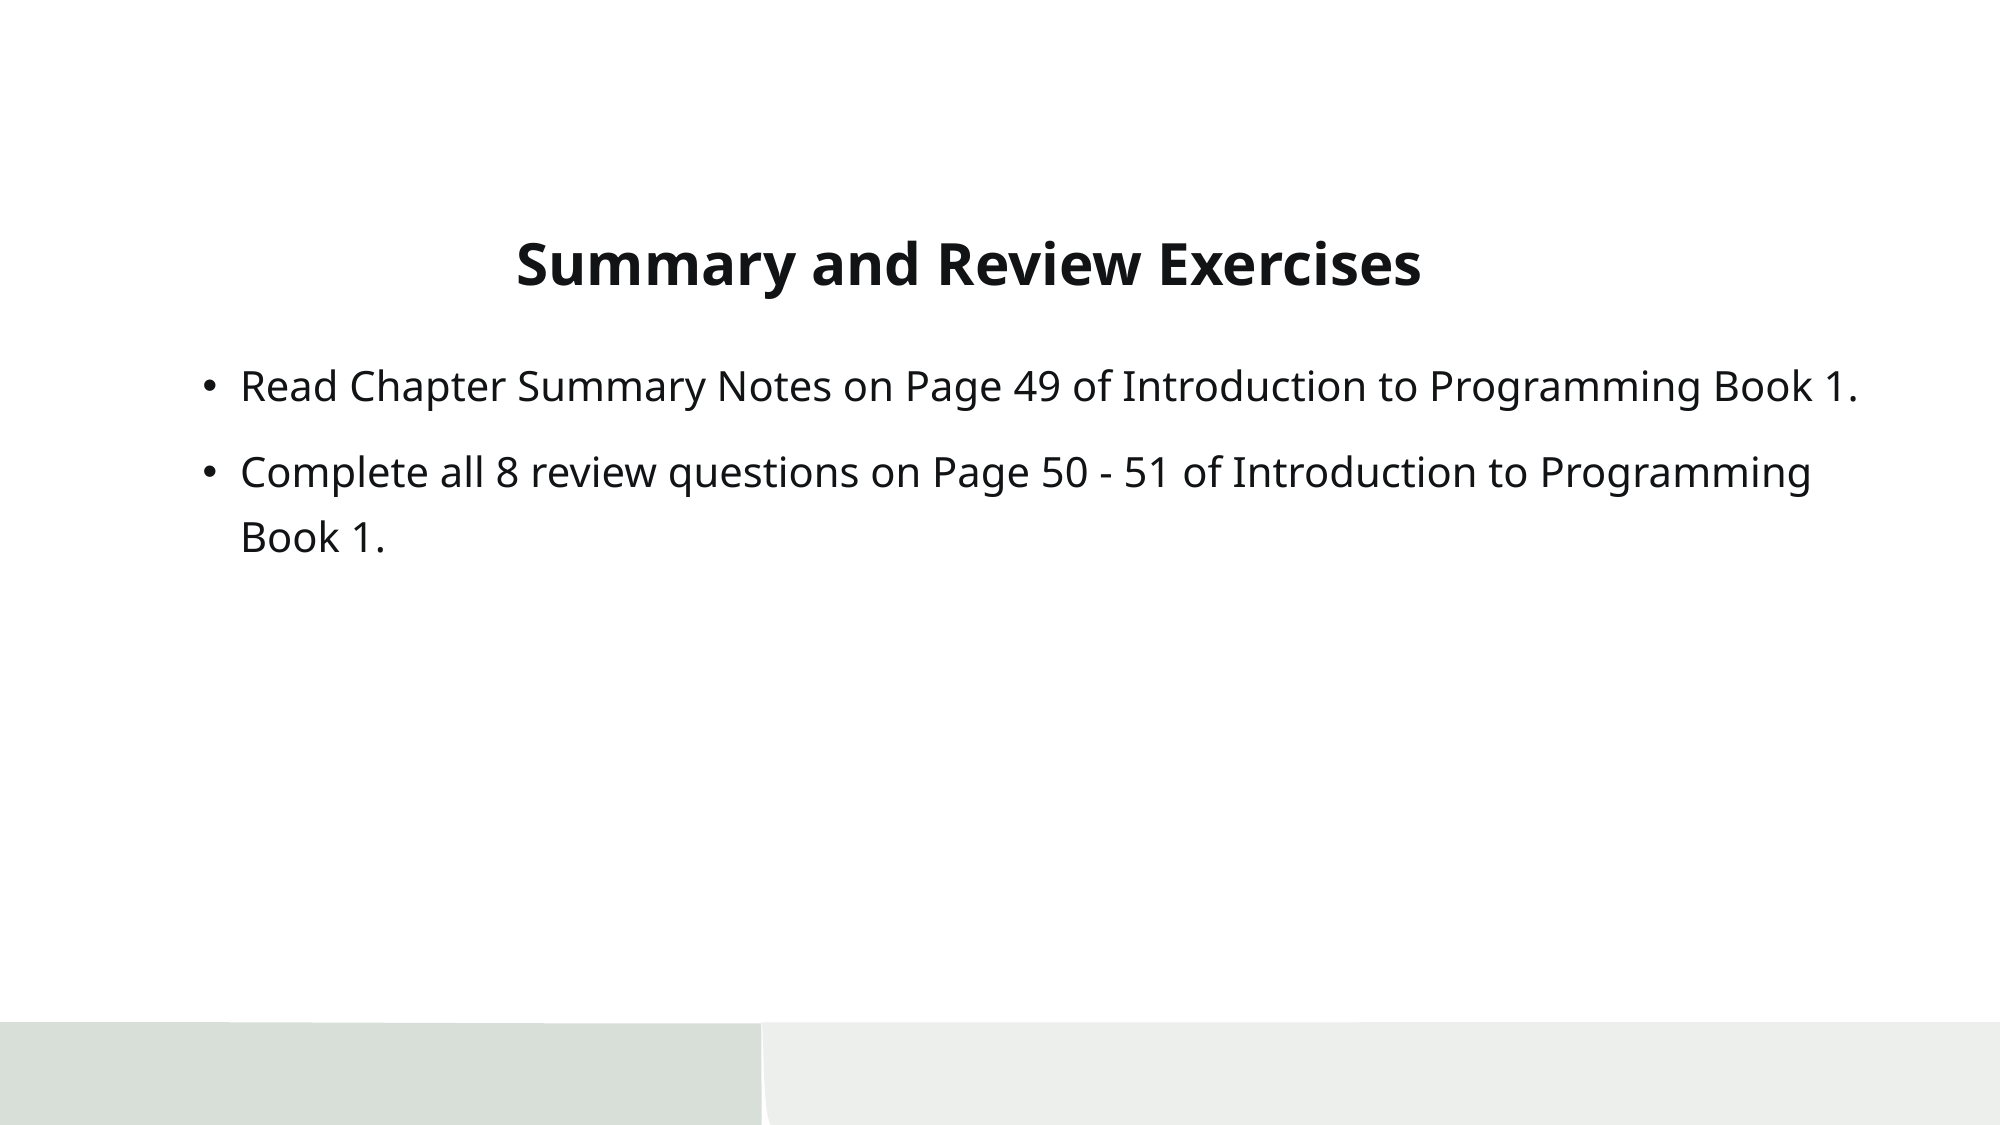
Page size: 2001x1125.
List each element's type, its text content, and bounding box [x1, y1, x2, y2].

title Summary and Review Exercises [262, 137, 1693, 305]
list Read Chapter Summary Notes on Page 49 of Introduction to Programming Book 1. Complete all 8 review questions on Page 50 - 51 of Introduction to Programming Book 1. [187, 337, 1902, 756]
